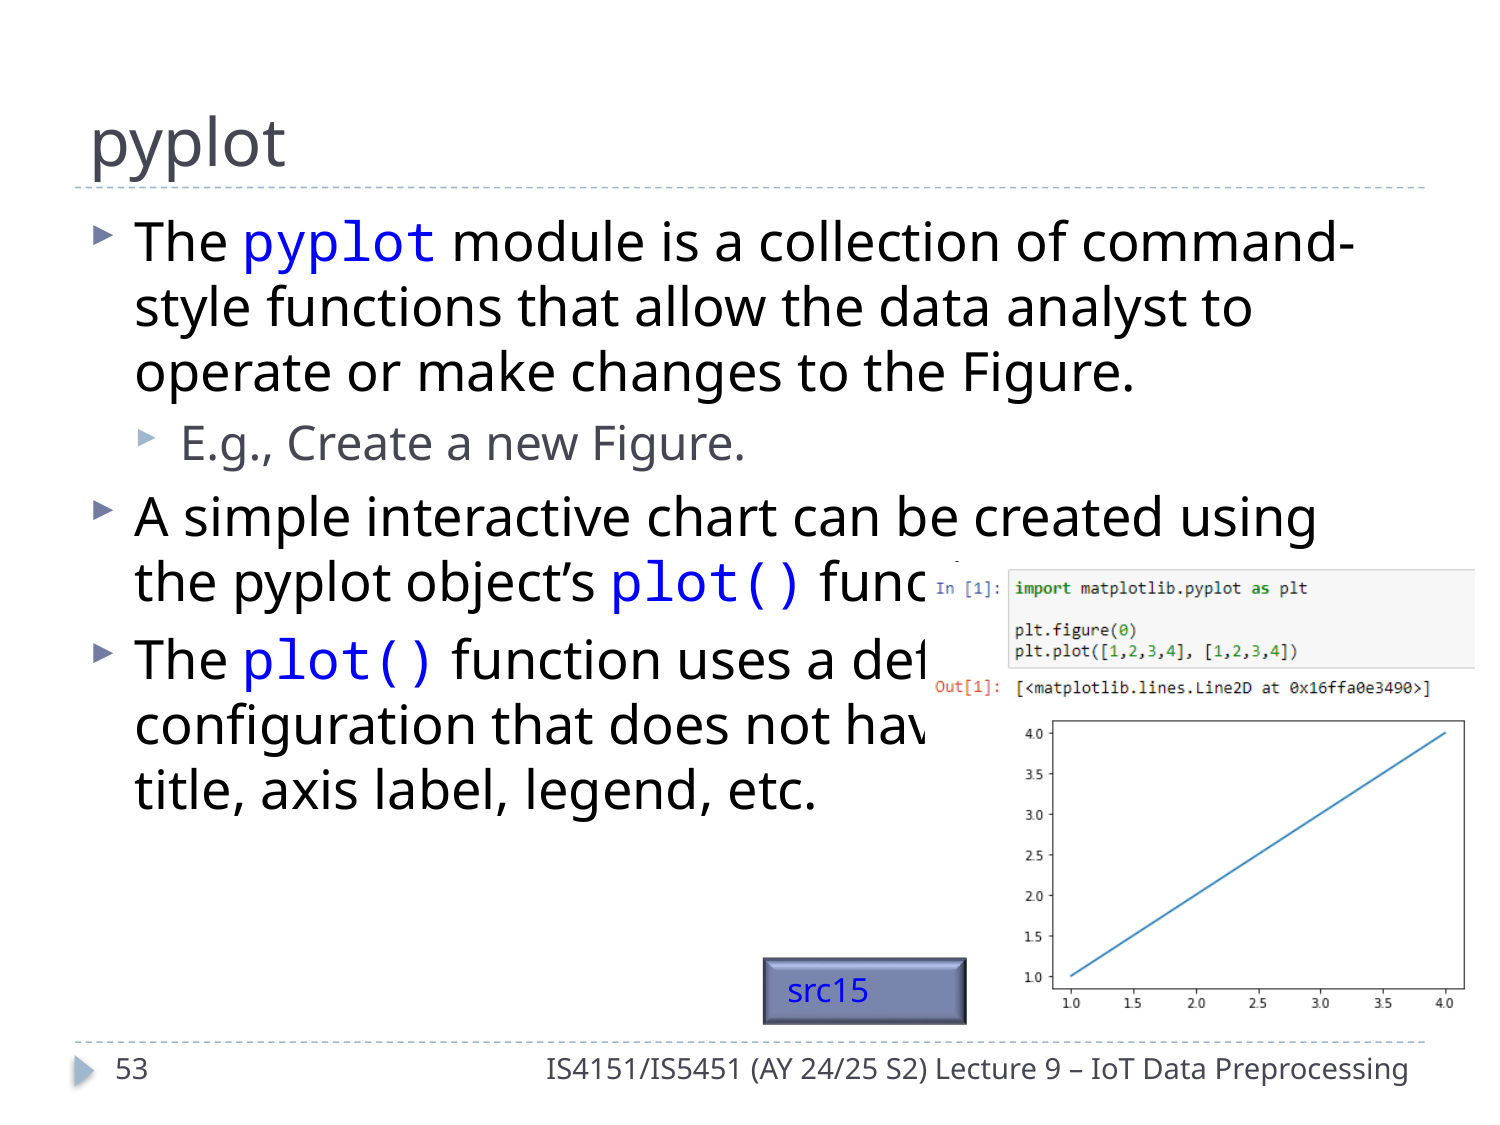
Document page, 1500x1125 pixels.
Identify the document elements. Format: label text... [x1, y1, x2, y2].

list The pyplot module is a collection of command-style functions that allow the data analyst to operate or make changes to the Figure. E.g., Create a new Figure. A simple interactive chart can be created using the pyplot object’s plot() function. The plot() function uses a default configuration that does not have title, axis label, legend, etc. [75, 200, 1425, 1025]
slide_number 52 [100, 1042, 426, 1103]
picture [924, 562, 1476, 1025]
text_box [762, 956, 968, 1025]
title pyplot [75, 24, 1425, 188]
footer IS4151/IS5451 (AY 24/25 S2) Lecture 9 – IoT Data Preprocessing [426, 1042, 1425, 1103]
